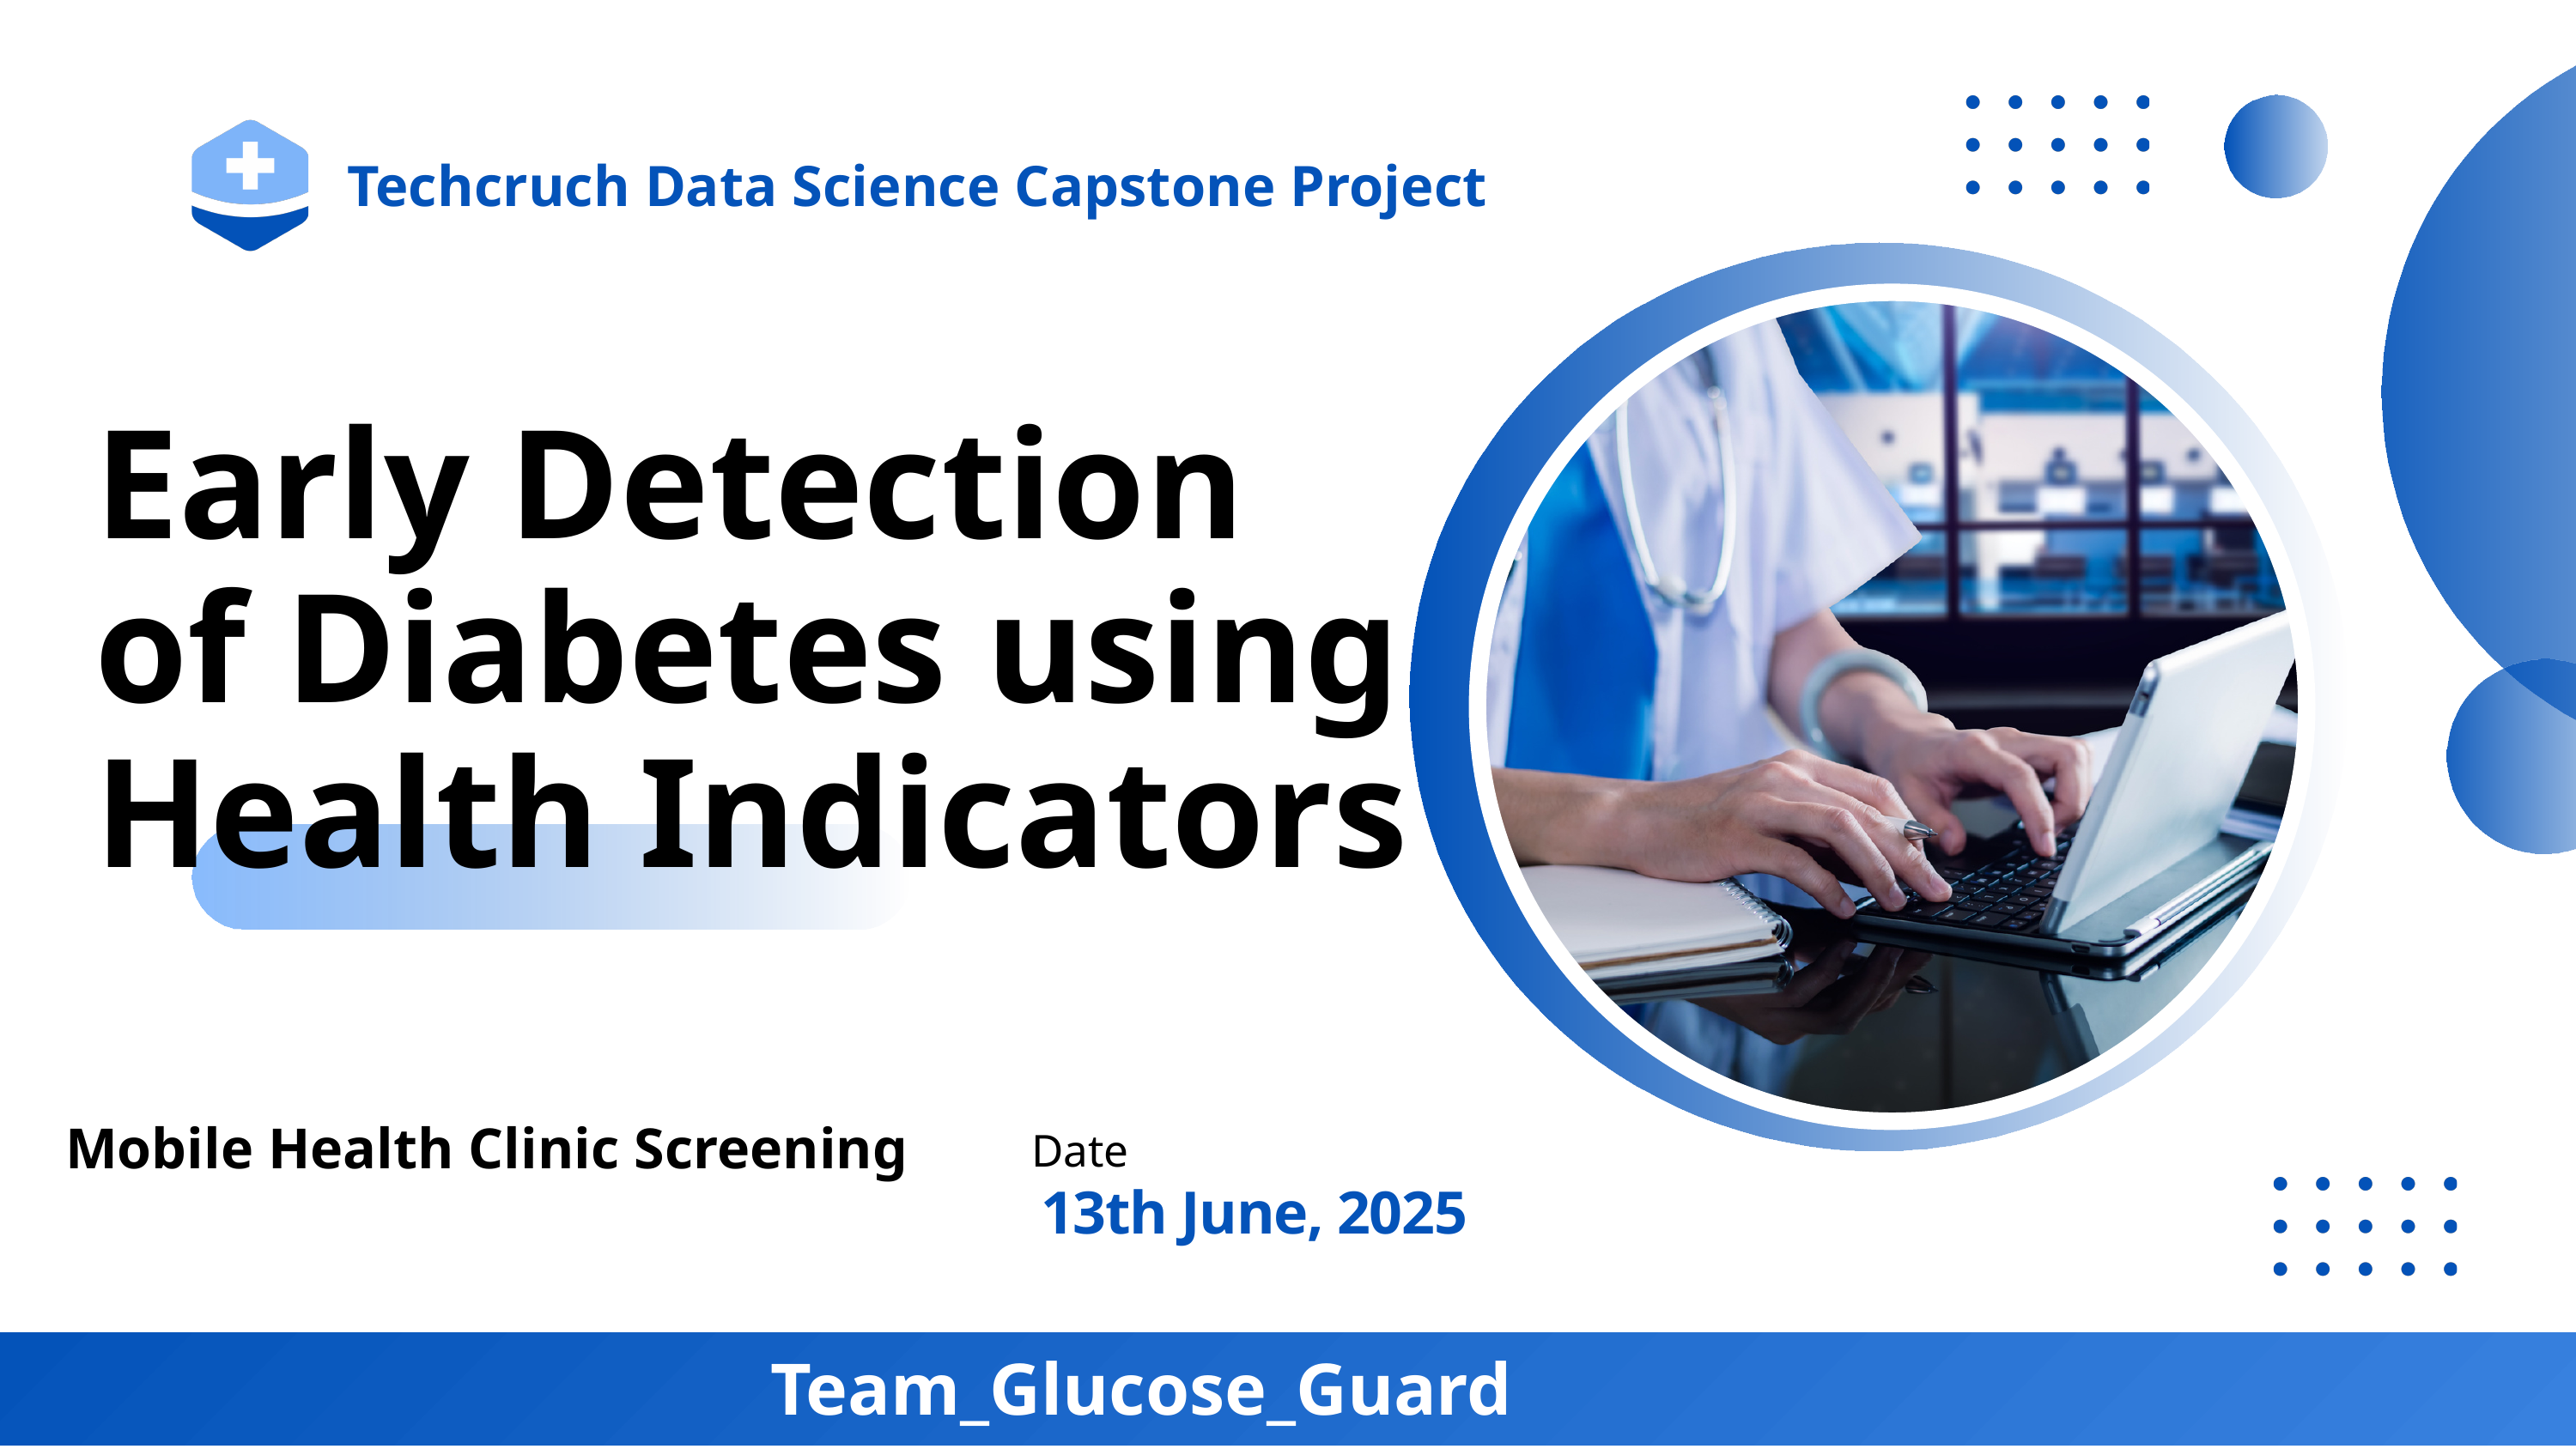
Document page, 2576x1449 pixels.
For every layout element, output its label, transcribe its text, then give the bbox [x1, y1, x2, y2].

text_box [0, 1331, 2576, 1446]
text_box [191, 119, 309, 252]
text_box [1409, 242, 2348, 1151]
text_box Date [1031, 1113, 1673, 1176]
text_box [2273, 1177, 2458, 1276]
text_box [2381, 19, 2576, 766]
text_box 13th June, 2025 [1041, 1164, 1673, 1246]
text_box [2224, 94, 2328, 198]
text_box Early Detection of Diabetes using Health Indicators [94, 404, 1405, 898]
text_box Techcruch Data Science Capstone Project [347, 139, 1555, 218]
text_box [191, 824, 912, 930]
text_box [2446, 658, 2576, 854]
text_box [1477, 292, 2307, 1122]
text_box [1965, 95, 2150, 195]
text_box Mobile Health Clinic Screening [65, 1101, 951, 1180]
